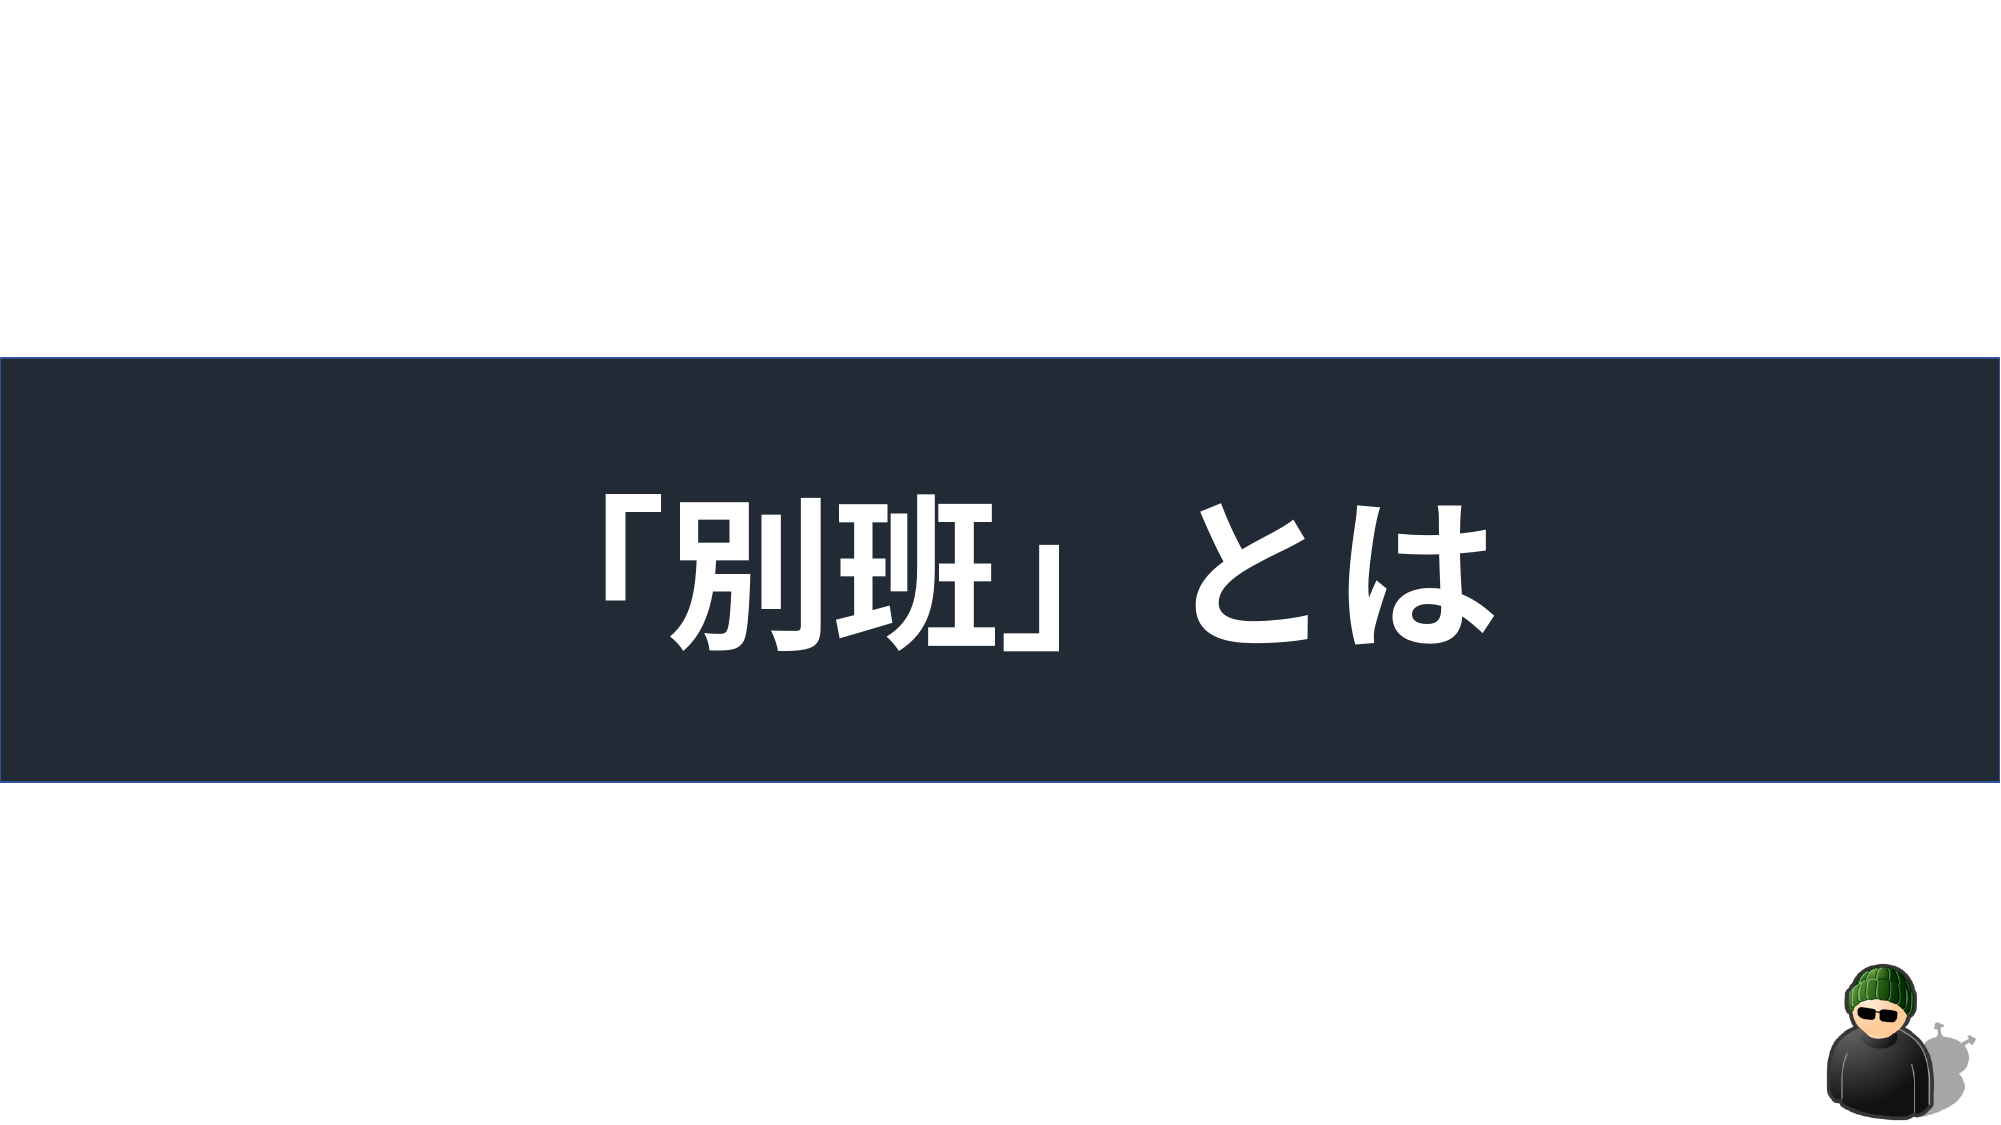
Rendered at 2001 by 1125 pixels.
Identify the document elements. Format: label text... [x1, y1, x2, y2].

picture [1825, 963, 1976, 1123]
text_box 「別班」とは [0, 357, 2000, 783]
